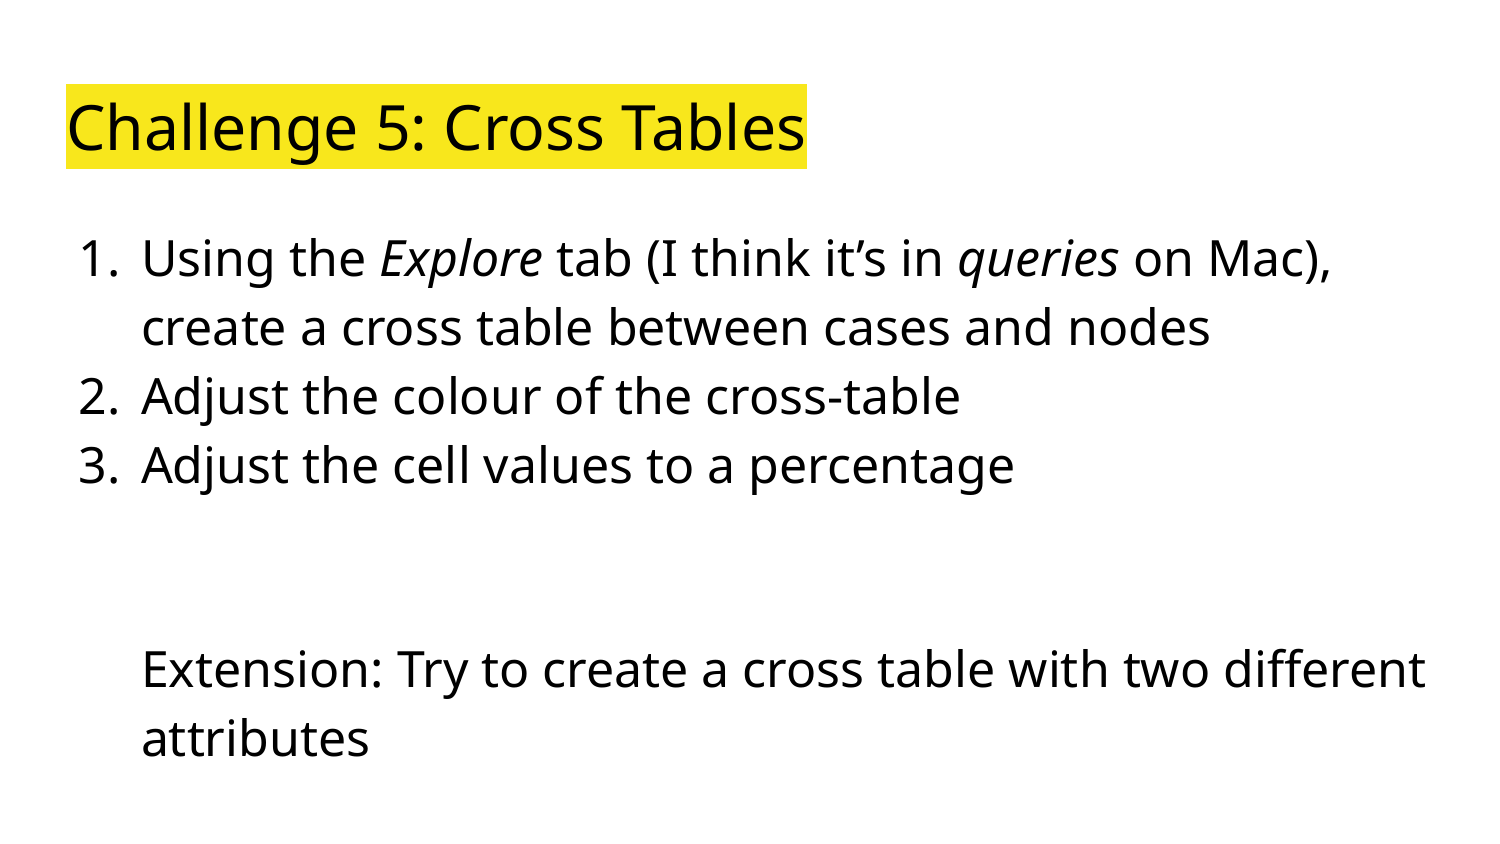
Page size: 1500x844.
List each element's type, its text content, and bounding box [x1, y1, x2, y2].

list Using the Explore tab (I think it’s in queries on Mac), create a cross table between cases and nodes Adjust the colour of the cross-table Adjust the cell values to a percentage Extension: Try to create a cross table with two different attributes [51, 202, 1449, 750]
title Challenge 5: Cross Tables [51, 72, 1449, 167]
